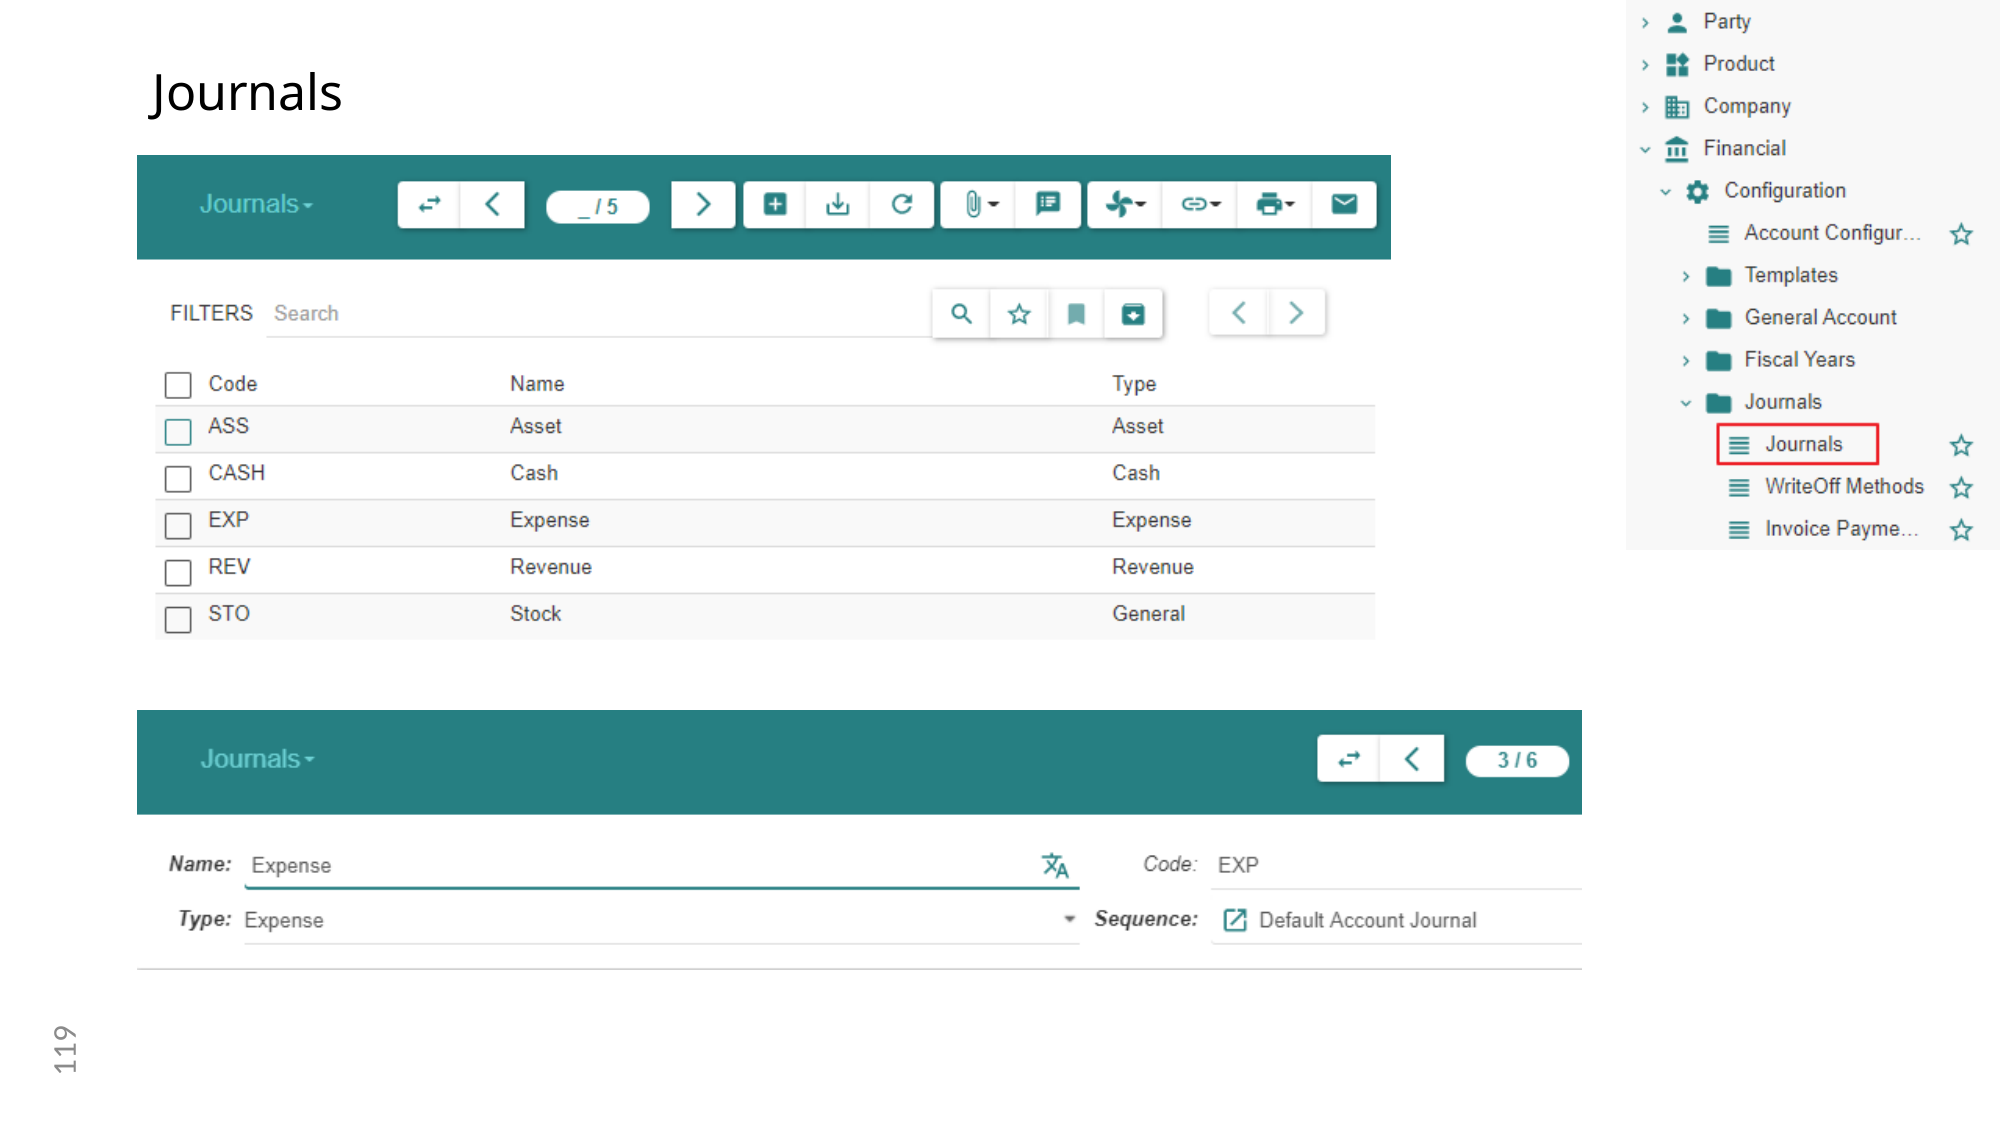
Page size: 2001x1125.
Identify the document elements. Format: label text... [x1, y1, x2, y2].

picture [1626, 0, 2000, 550]
picture [137, 155, 1391, 643]
title Journals [137, 59, 1626, 136]
picture [137, 710, 1582, 970]
slide_number 119 [32, 995, 93, 1108]
